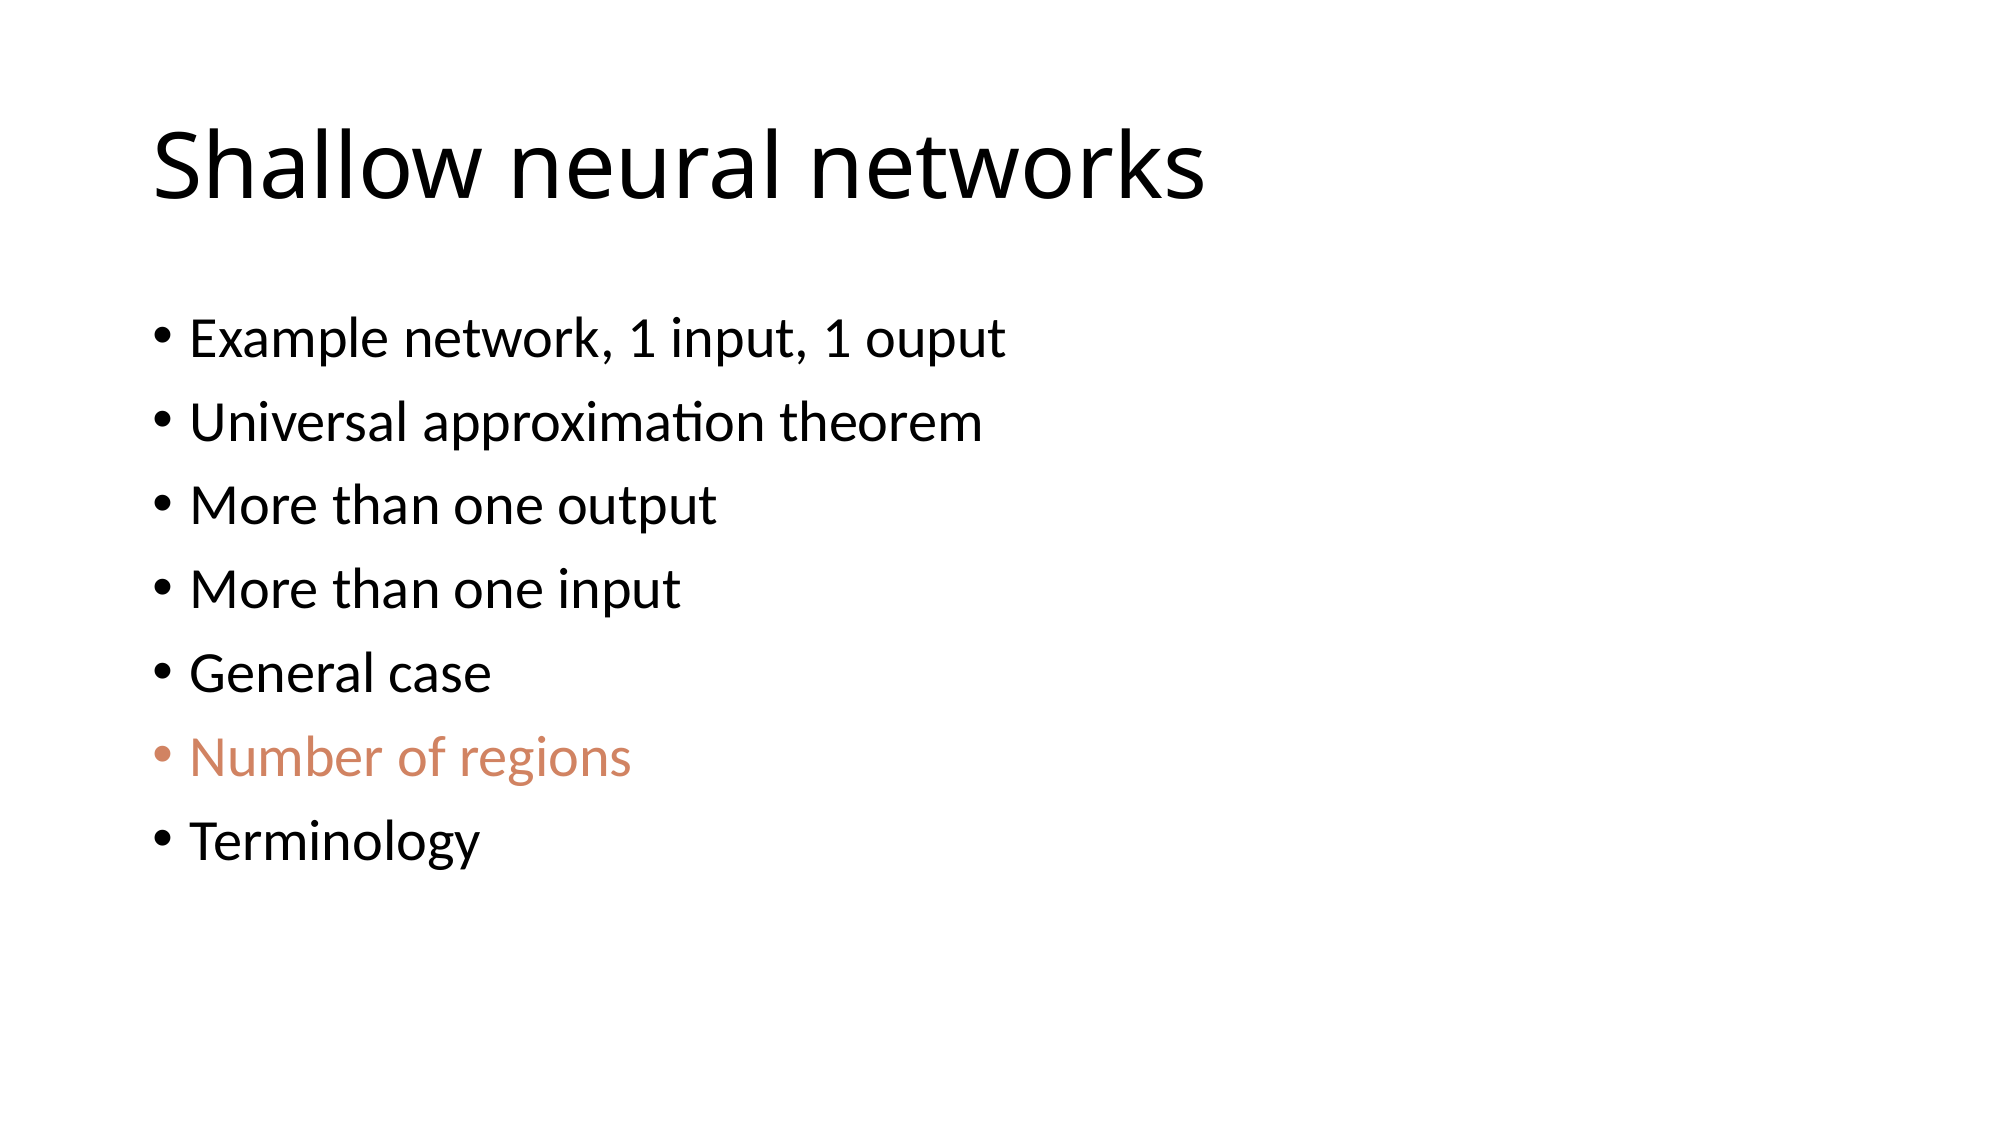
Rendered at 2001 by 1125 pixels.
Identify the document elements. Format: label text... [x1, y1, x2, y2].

list Example network, 1 input, 1 ouput Universal approximation theorem More than one output More than one input General case Number of regions Terminology [137, 299, 1863, 1014]
title Shallow neural networks [137, 59, 1863, 278]
